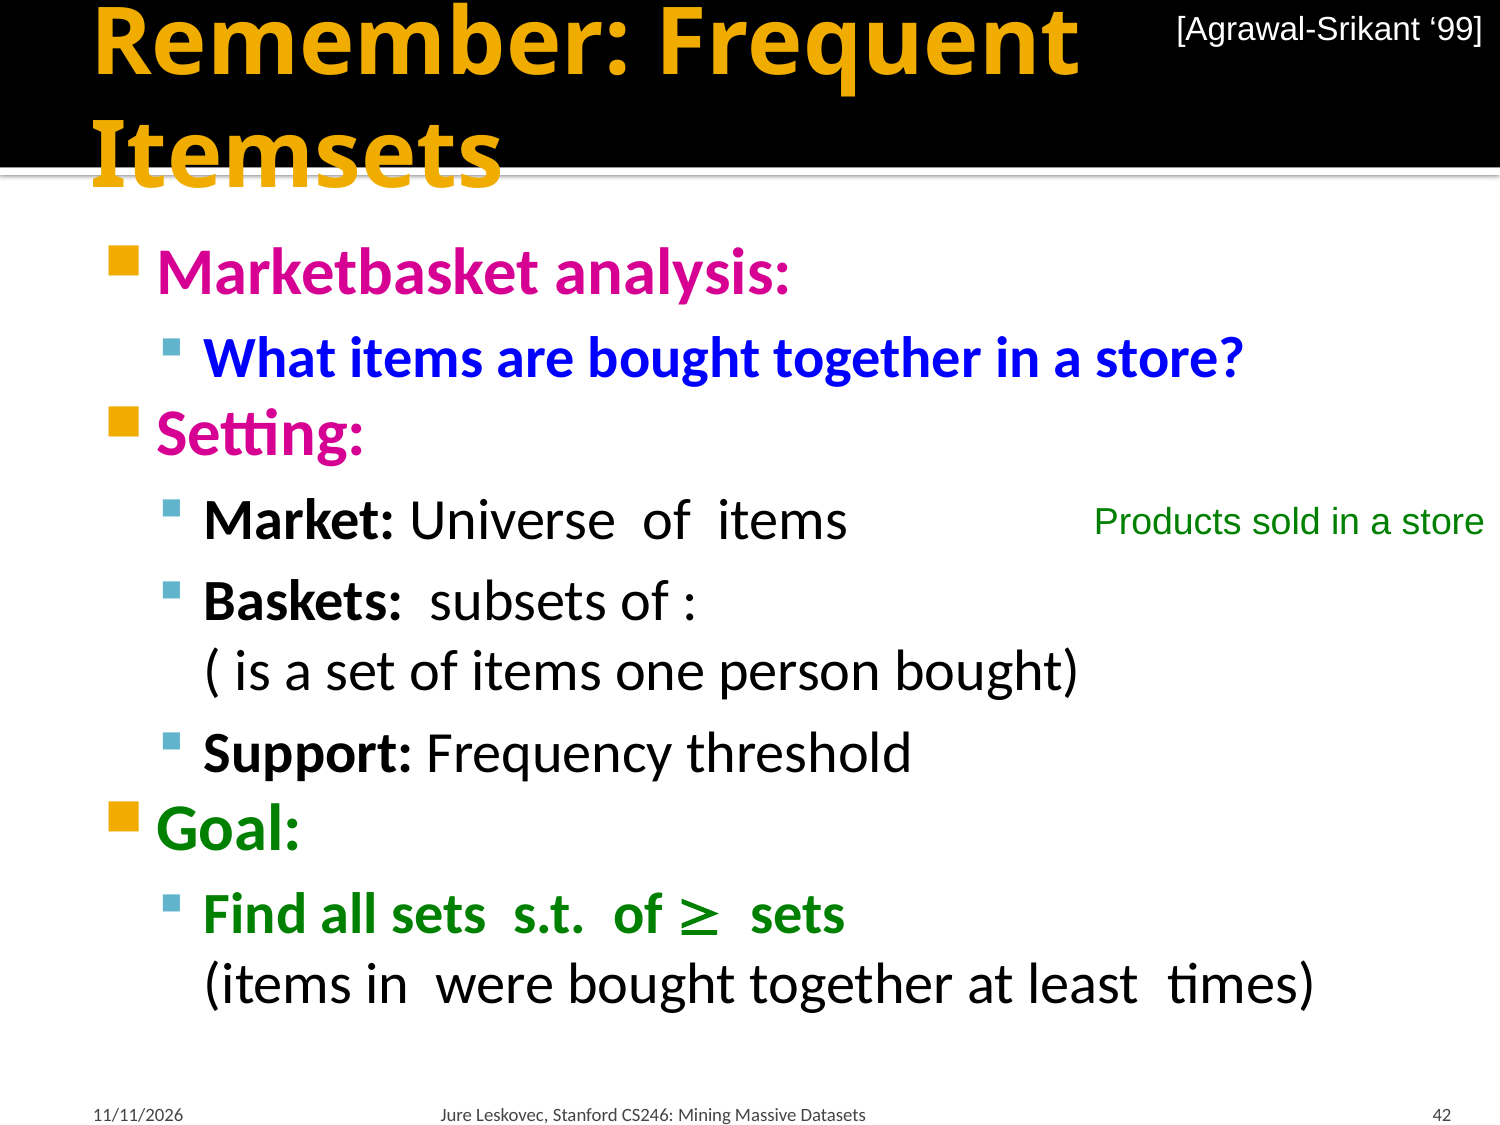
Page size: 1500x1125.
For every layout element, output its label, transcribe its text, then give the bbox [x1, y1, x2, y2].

footer Jure Leskovec, Stanford CS246: Mining Massive Datasets [433, 1080, 1337, 1125]
text_box [Agrawal-Srikant ‘99] [1161, 0, 1499, 55]
slide_number 42 [1345, 1080, 1467, 1125]
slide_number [75, 1080, 425, 1125]
title Remember: Frequent Itemsets [75, 12, 1425, 175]
text_box Products sold in a store [1037, 489, 1500, 550]
